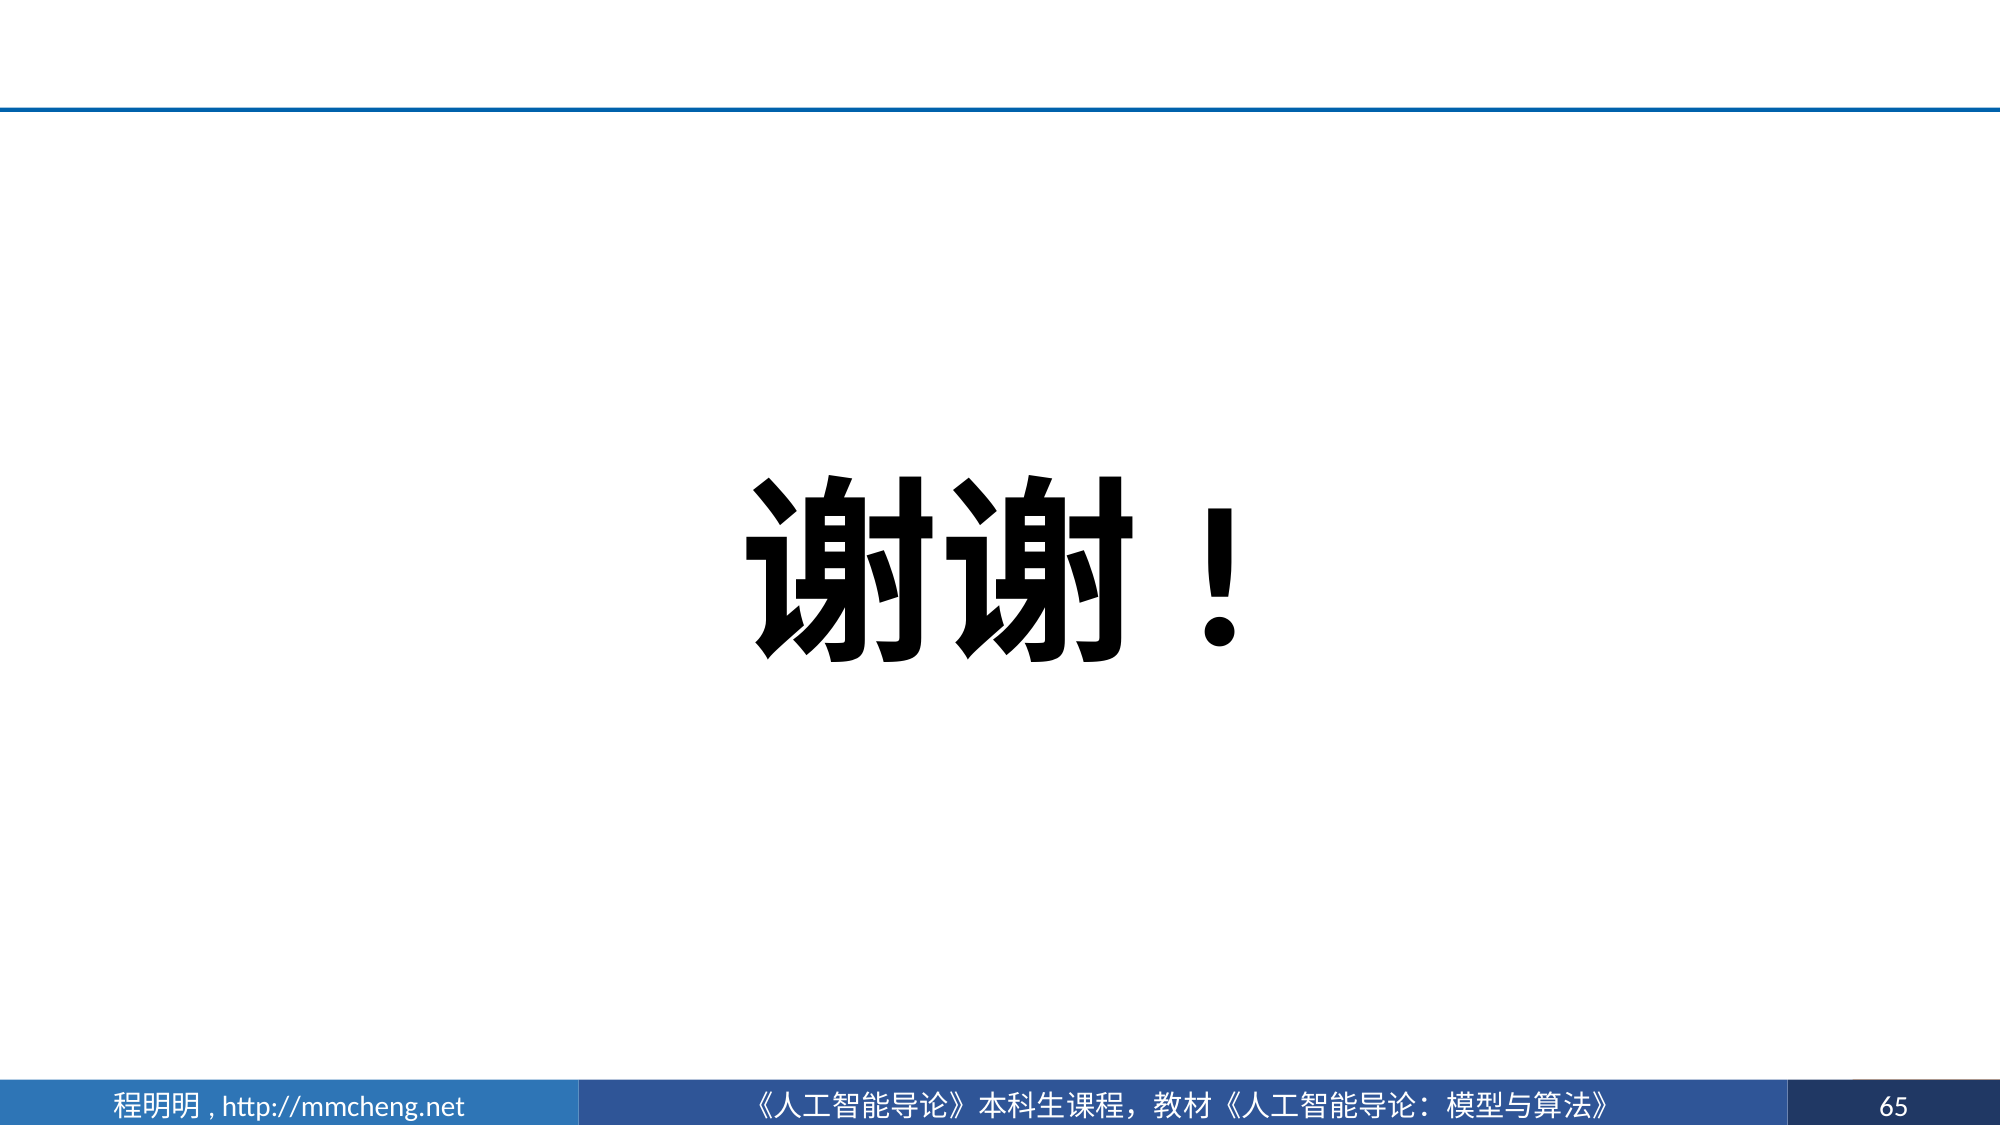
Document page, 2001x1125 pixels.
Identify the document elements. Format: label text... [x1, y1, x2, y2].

title [64, 0, 2000, 110]
list 谢谢! [64, 129, 1928, 783]
